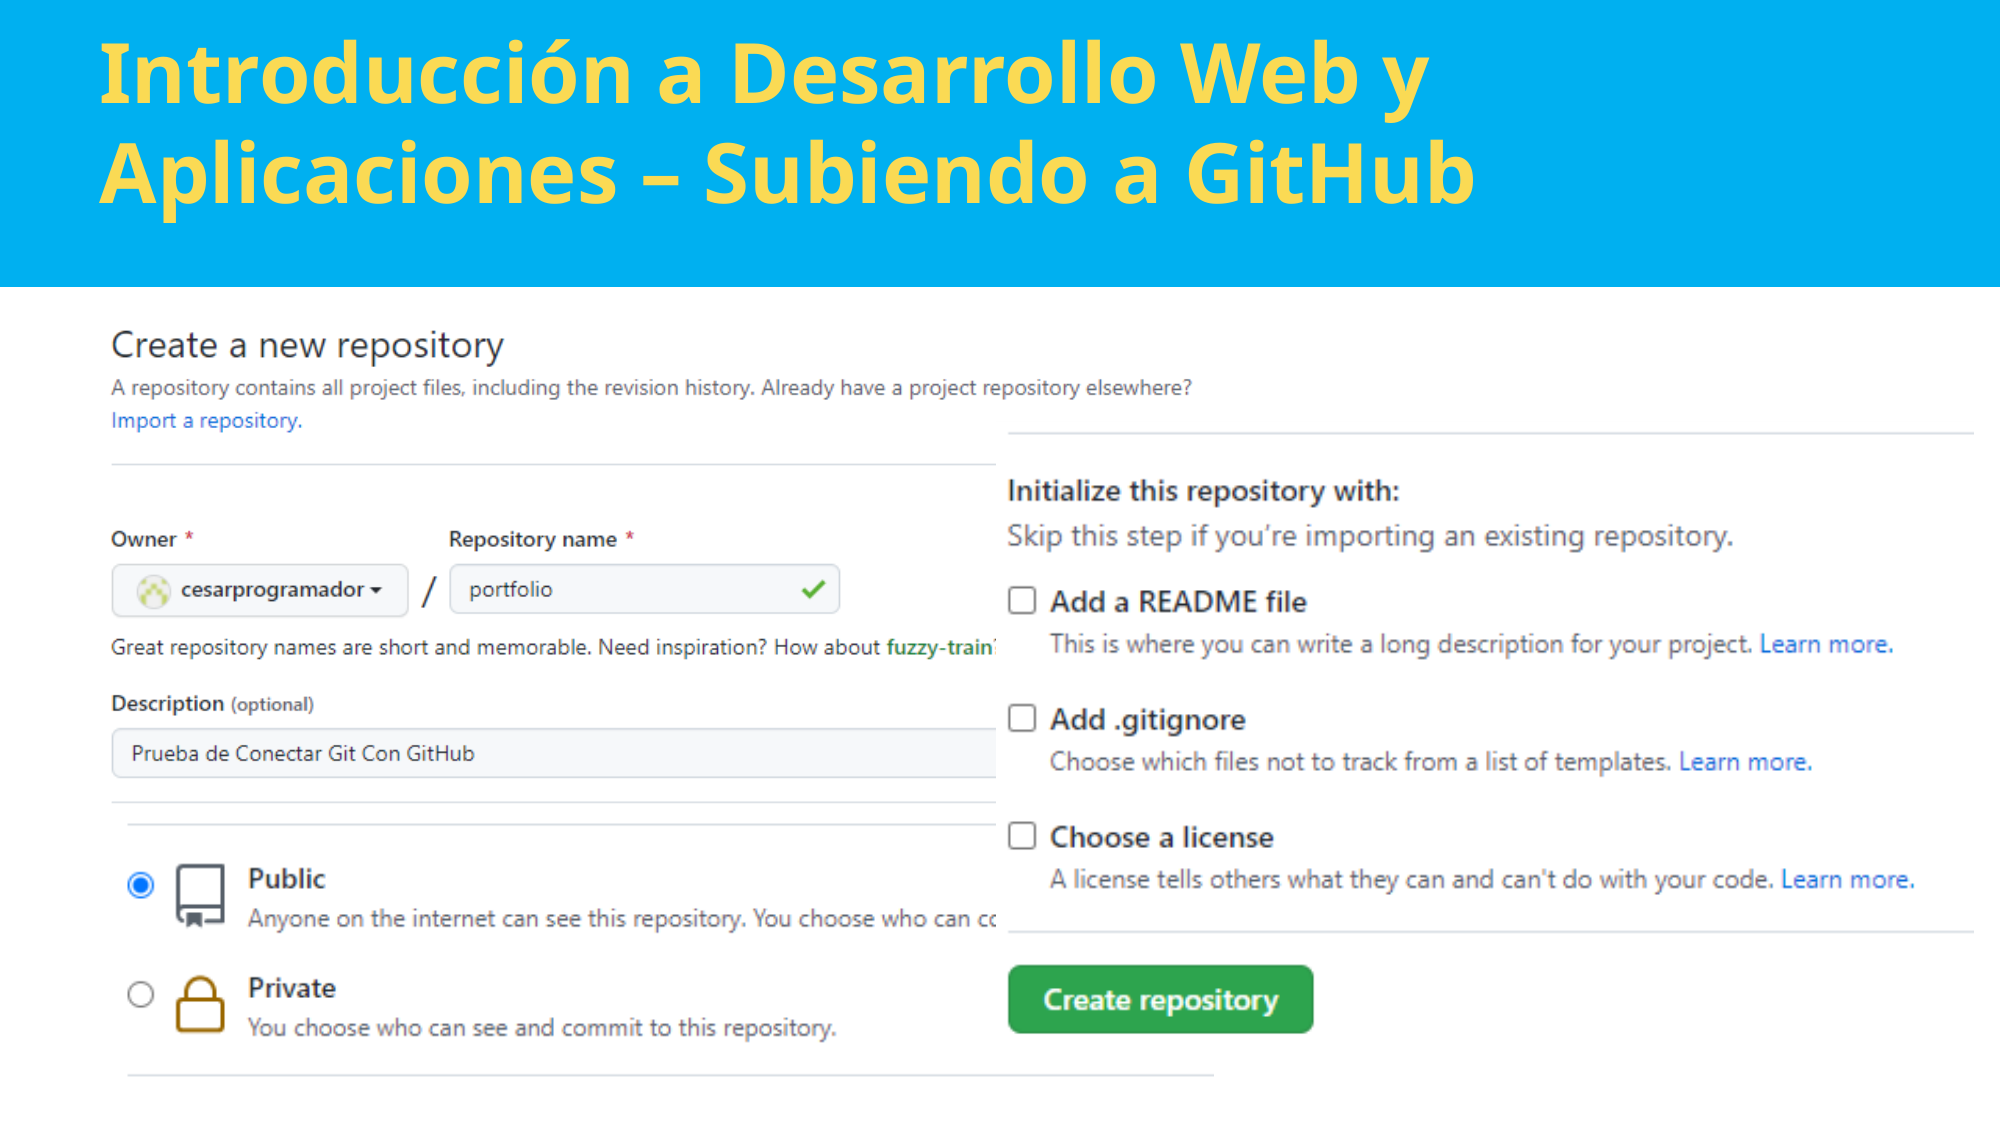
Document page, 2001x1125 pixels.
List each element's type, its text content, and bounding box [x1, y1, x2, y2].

picture [87, 305, 1974, 1092]
text_box Introducción a Desarrollo Web y Aplicaciones – Subiendo a GitHub [92, 13, 1901, 211]
text_box [0, 0, 2000, 287]
